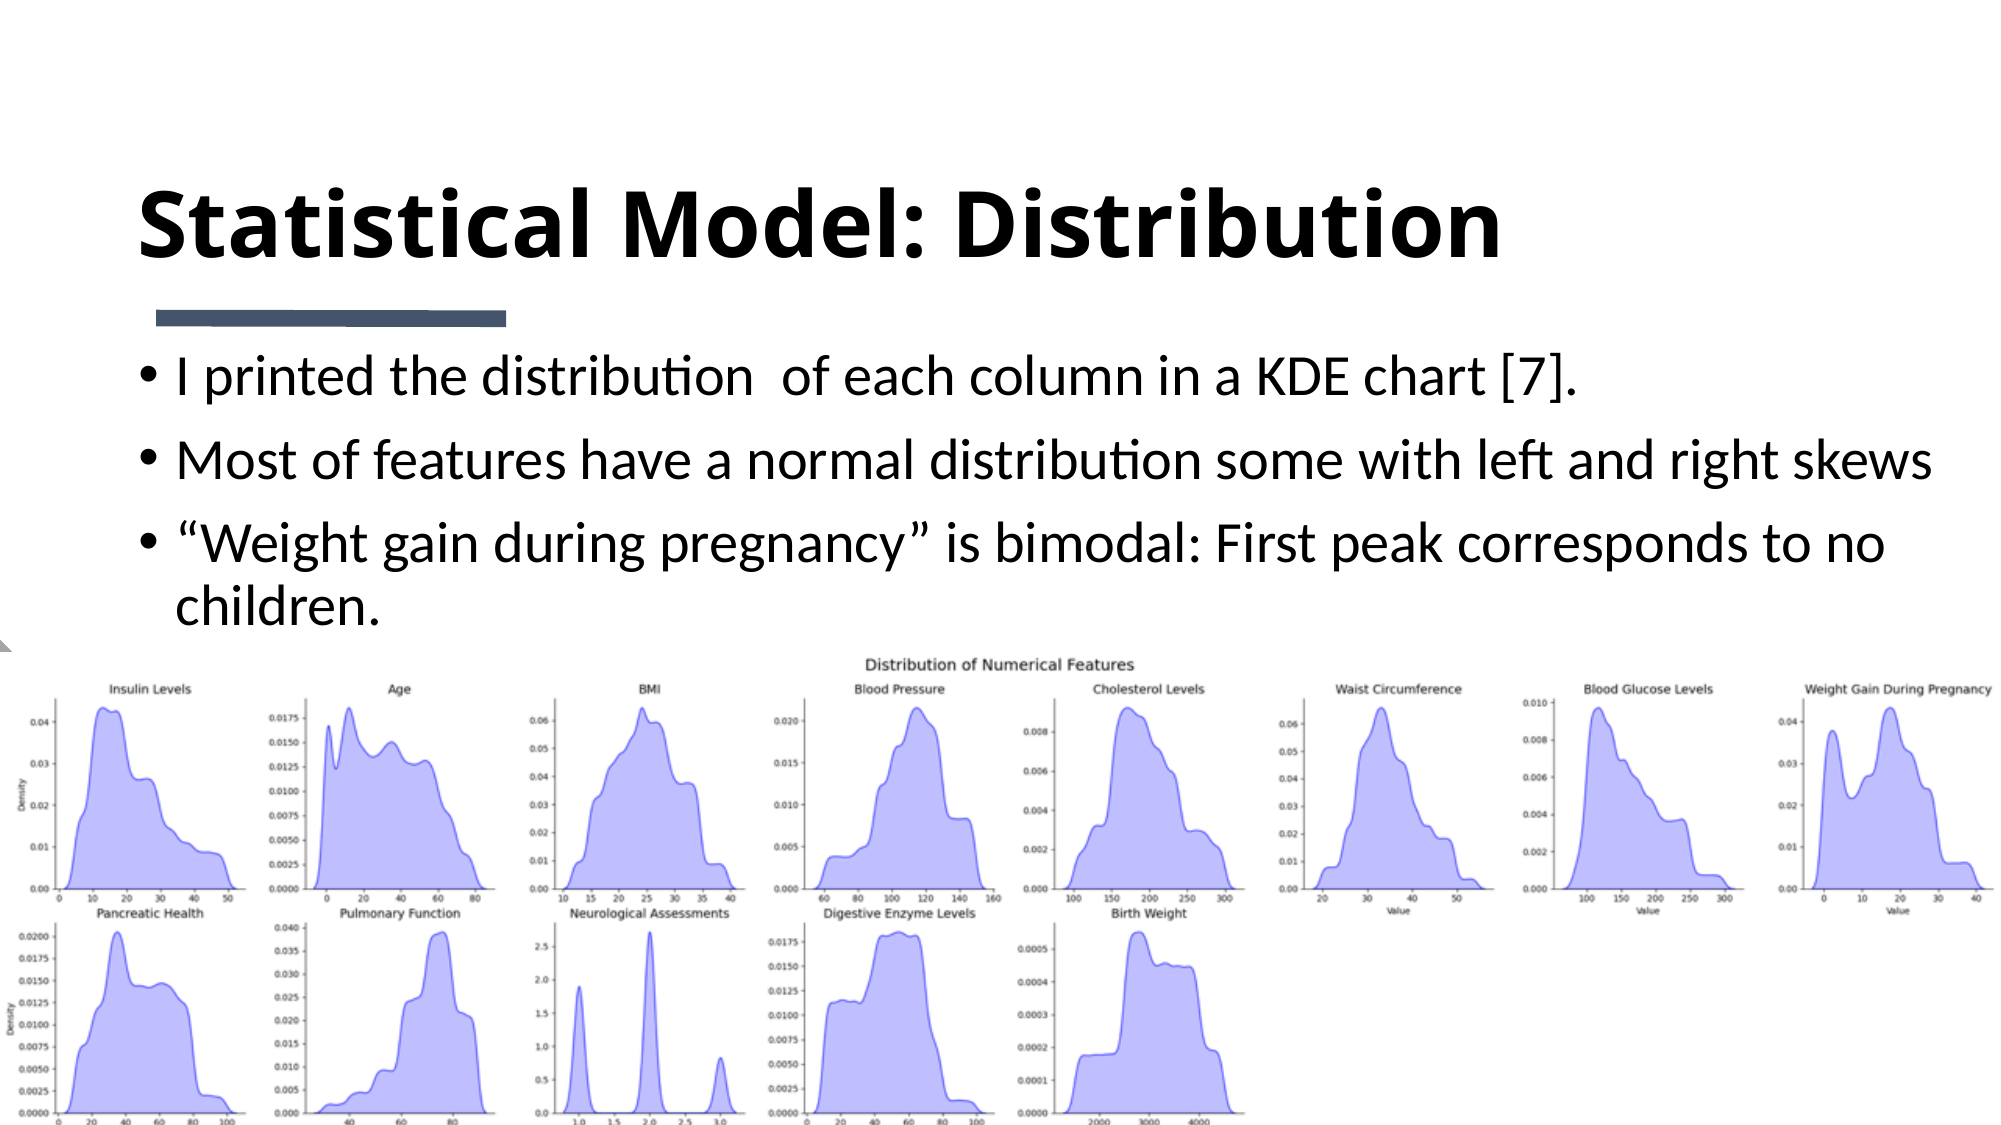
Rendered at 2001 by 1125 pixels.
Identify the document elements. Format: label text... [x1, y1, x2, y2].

picture [0, 652, 2000, 1125]
text_box I printed the distribution of each column in a KDE chart [7]. Most of features have a normal distribution some with left and right skews “Weight gain during pregnancy” is bimodal: First peak corresponds to no children. . [123, 337, 1985, 652]
title Statistical Model: Distribution [137, 59, 1863, 278]
